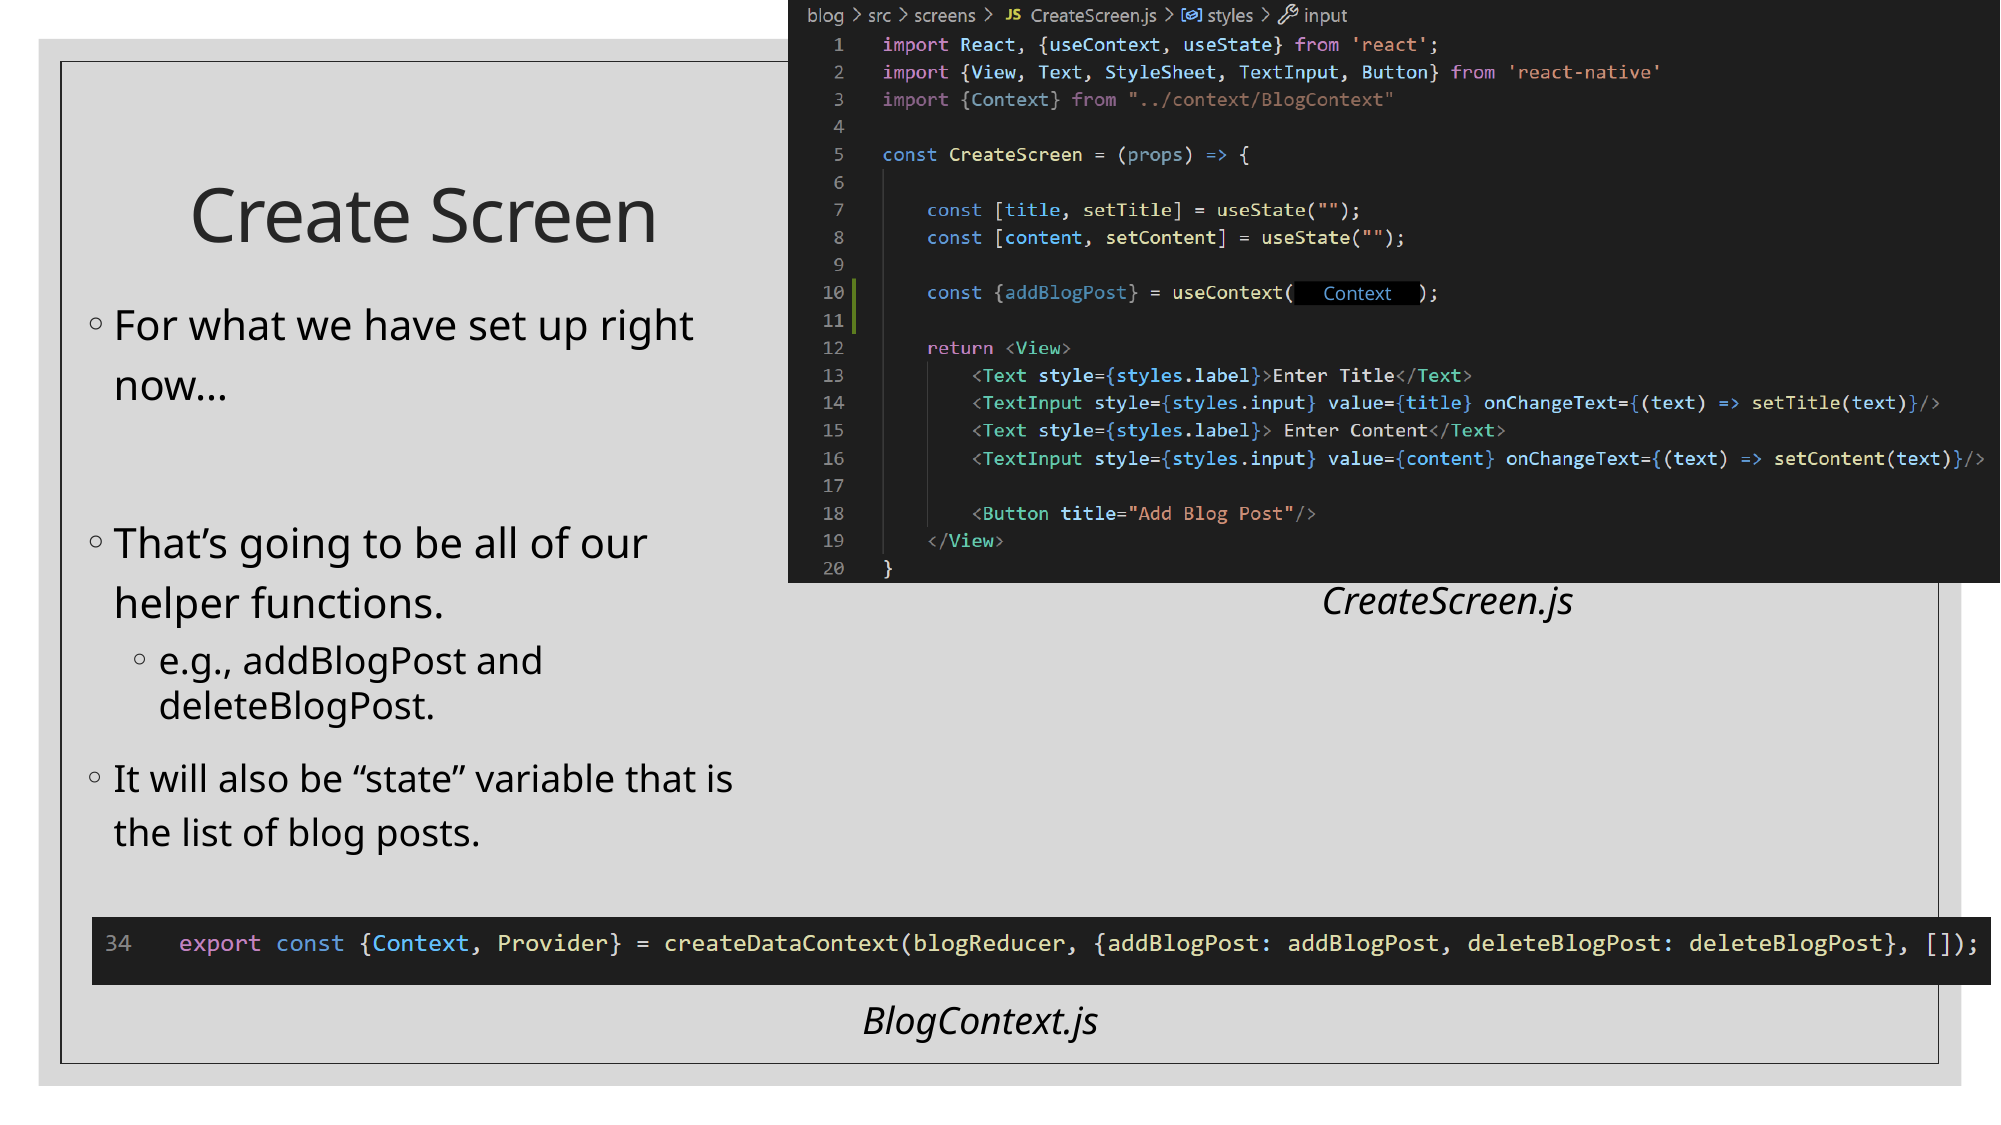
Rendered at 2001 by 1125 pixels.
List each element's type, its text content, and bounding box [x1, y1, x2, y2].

picture [788, 0, 2000, 583]
picture [91, 917, 1991, 985]
title Create Screen [174, 105, 782, 331]
list For what we have set up right now… That’s going to be all of our helper functions. e.g., addBlogPost and deleteBlogPost. It will also be “state” variable that is the list of blog posts. [68, 281, 780, 913]
text_box BlogContext.js [847, 994, 1115, 1049]
text_box CreateScreen.js [1306, 590, 1590, 630]
